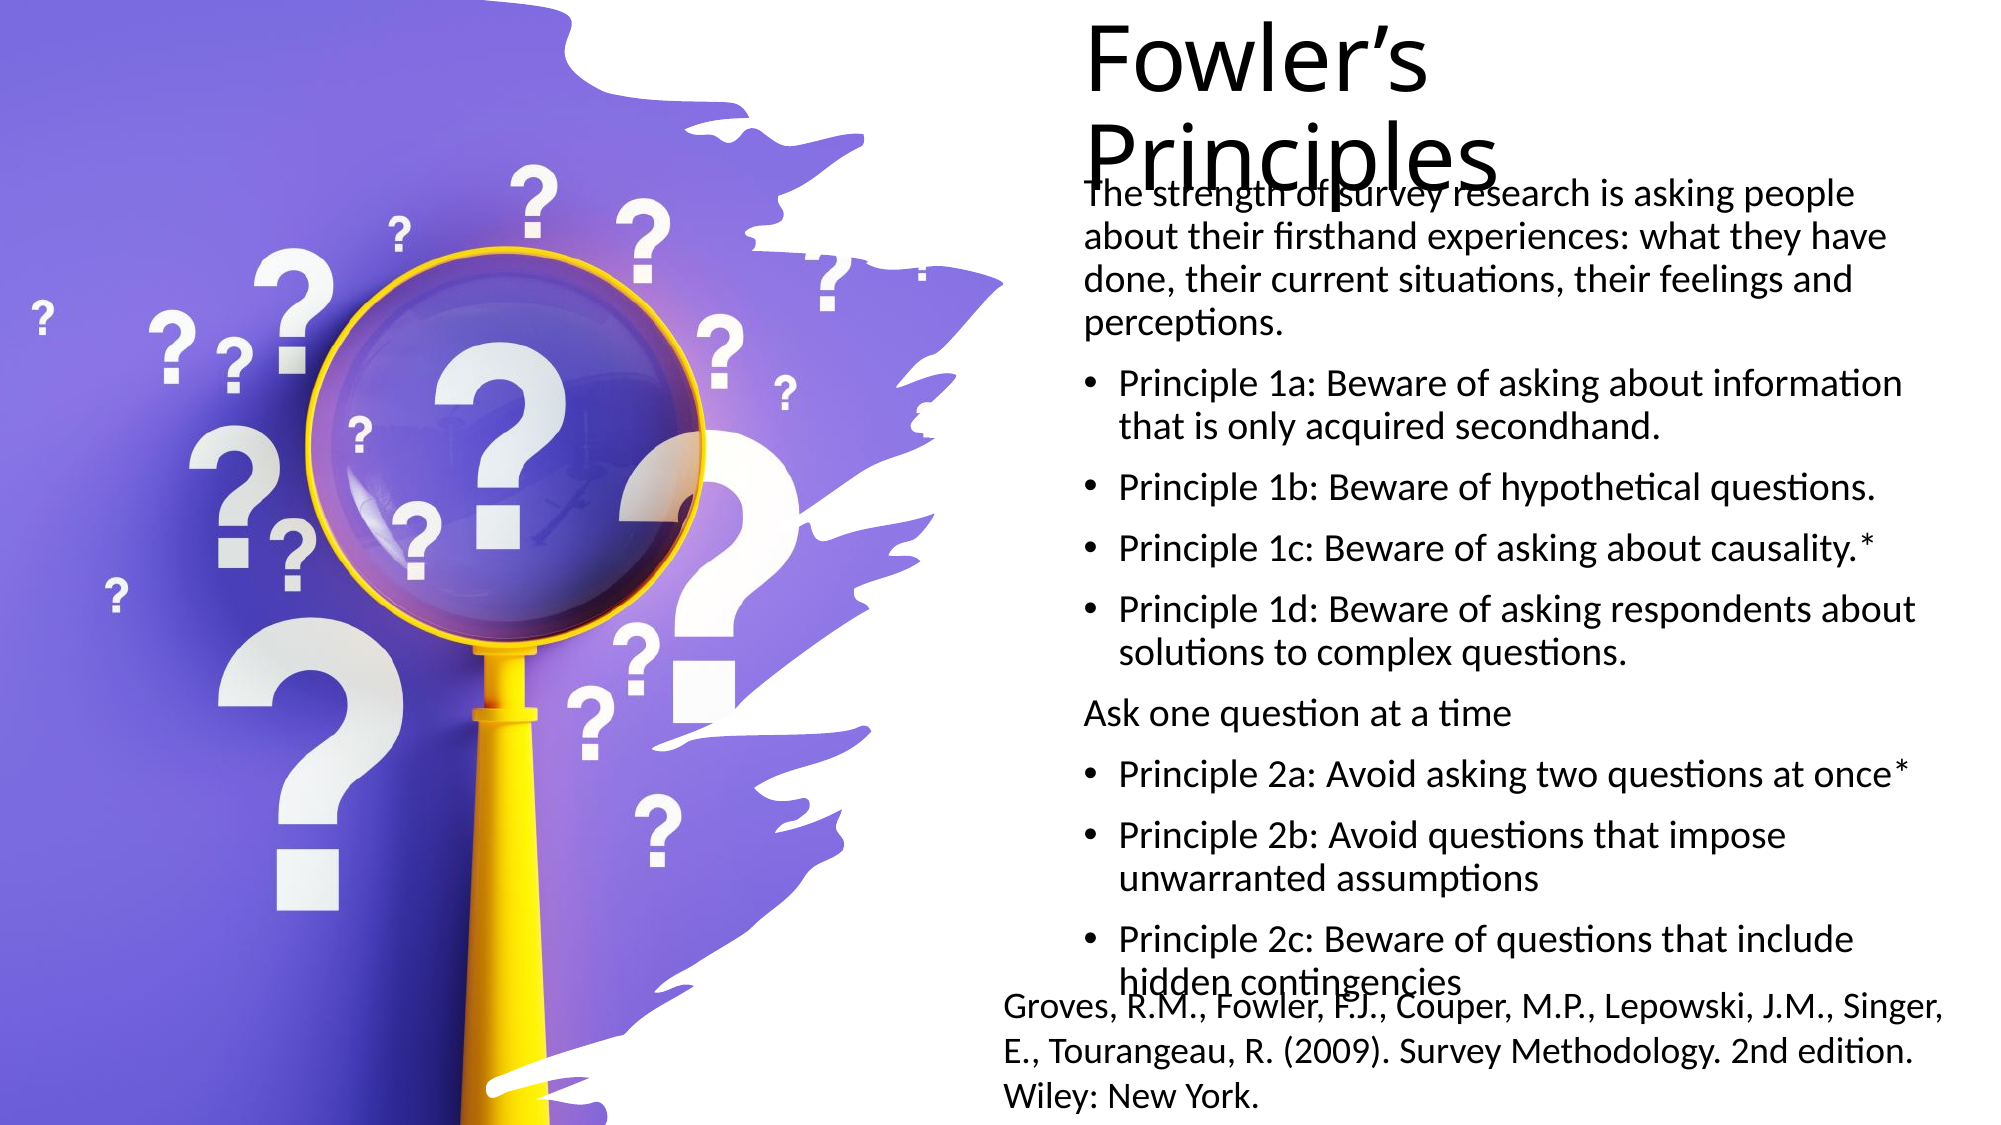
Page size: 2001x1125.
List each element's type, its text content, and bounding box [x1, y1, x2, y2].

title Fowler’s Principles [1068, 0, 1863, 164]
text_box [1004, 0, 2000, 1125]
picture [0, 0, 1004, 1125]
slide_number 21 [1412, 1042, 1863, 1103]
text_box Groves, R.M., Fowler, F.J., Couper, M.P., Lepowski, J.M., Singer, E., Tourangeau, R. (2009). Survey Methodology. 2nd edition. Wiley: New York. [1004, 973, 1989, 1124]
list The strength of survey research is asking people about their firsthand experiences: what they have done, their current situations, their feelings and perceptions. Principle 1a: Beware of asking about information that is only acquired secondhand. Principle 1b: Beware of hypothetical questions. Principle 1c: Beware of asking about causality.* Principle 1d: Beware of asking respondents about solutions to complex questions. Ask one question at a time Principle 2a: Avoid asking two questions at once* Principle 2b: Avoid questions that impose unwarranted assumptions Principle 2c: Beware of questions that include hidden contingencies [1068, 164, 1956, 973]
